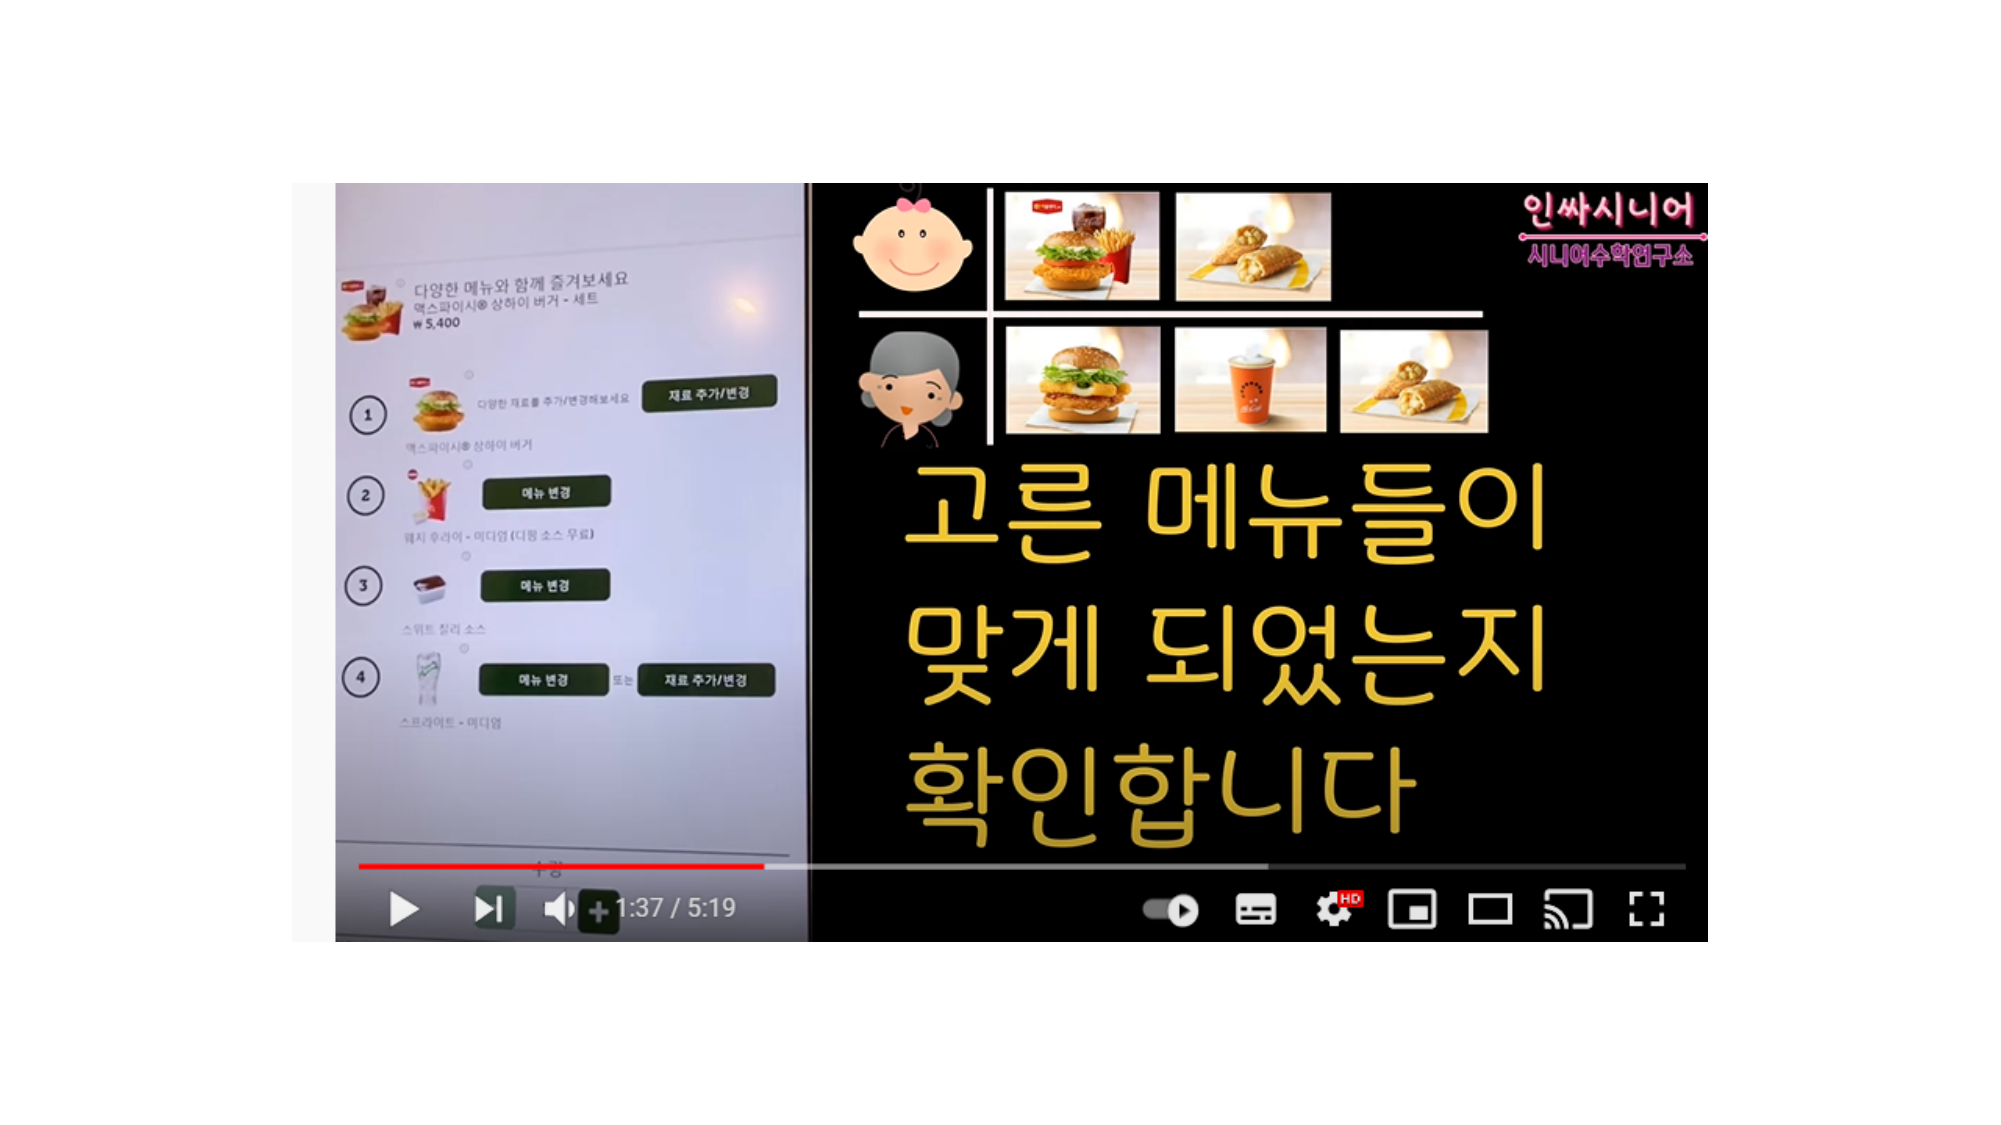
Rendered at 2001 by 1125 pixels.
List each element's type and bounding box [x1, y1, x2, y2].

picture [292, 183, 1708, 942]
